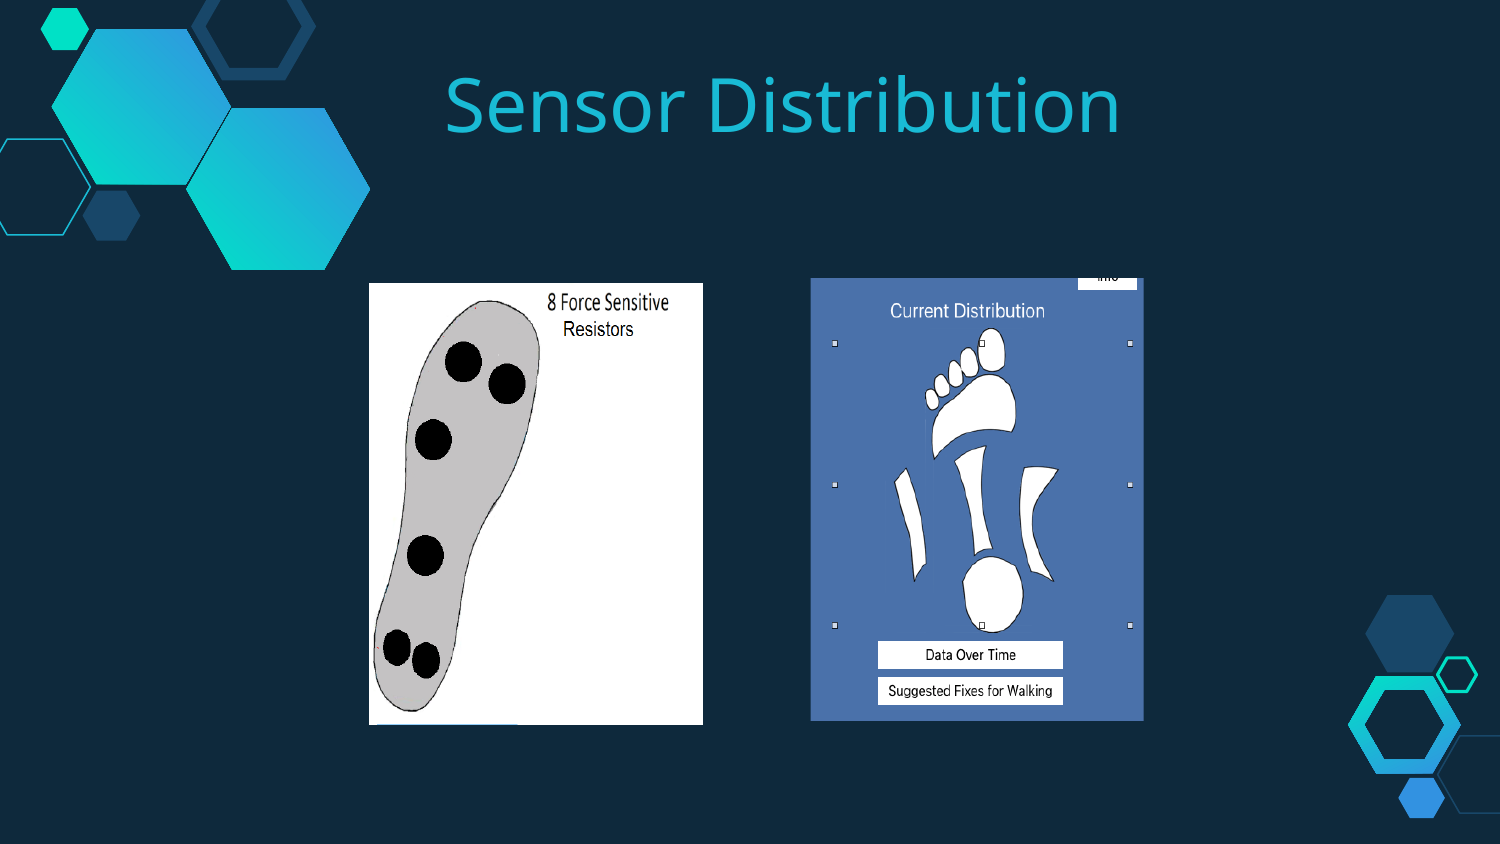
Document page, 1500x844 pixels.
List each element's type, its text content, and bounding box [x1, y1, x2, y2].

title Sensor Distribution [429, 42, 1248, 233]
text_box [186, 108, 370, 270]
picture [369, 283, 703, 726]
picture [810, 278, 1144, 721]
